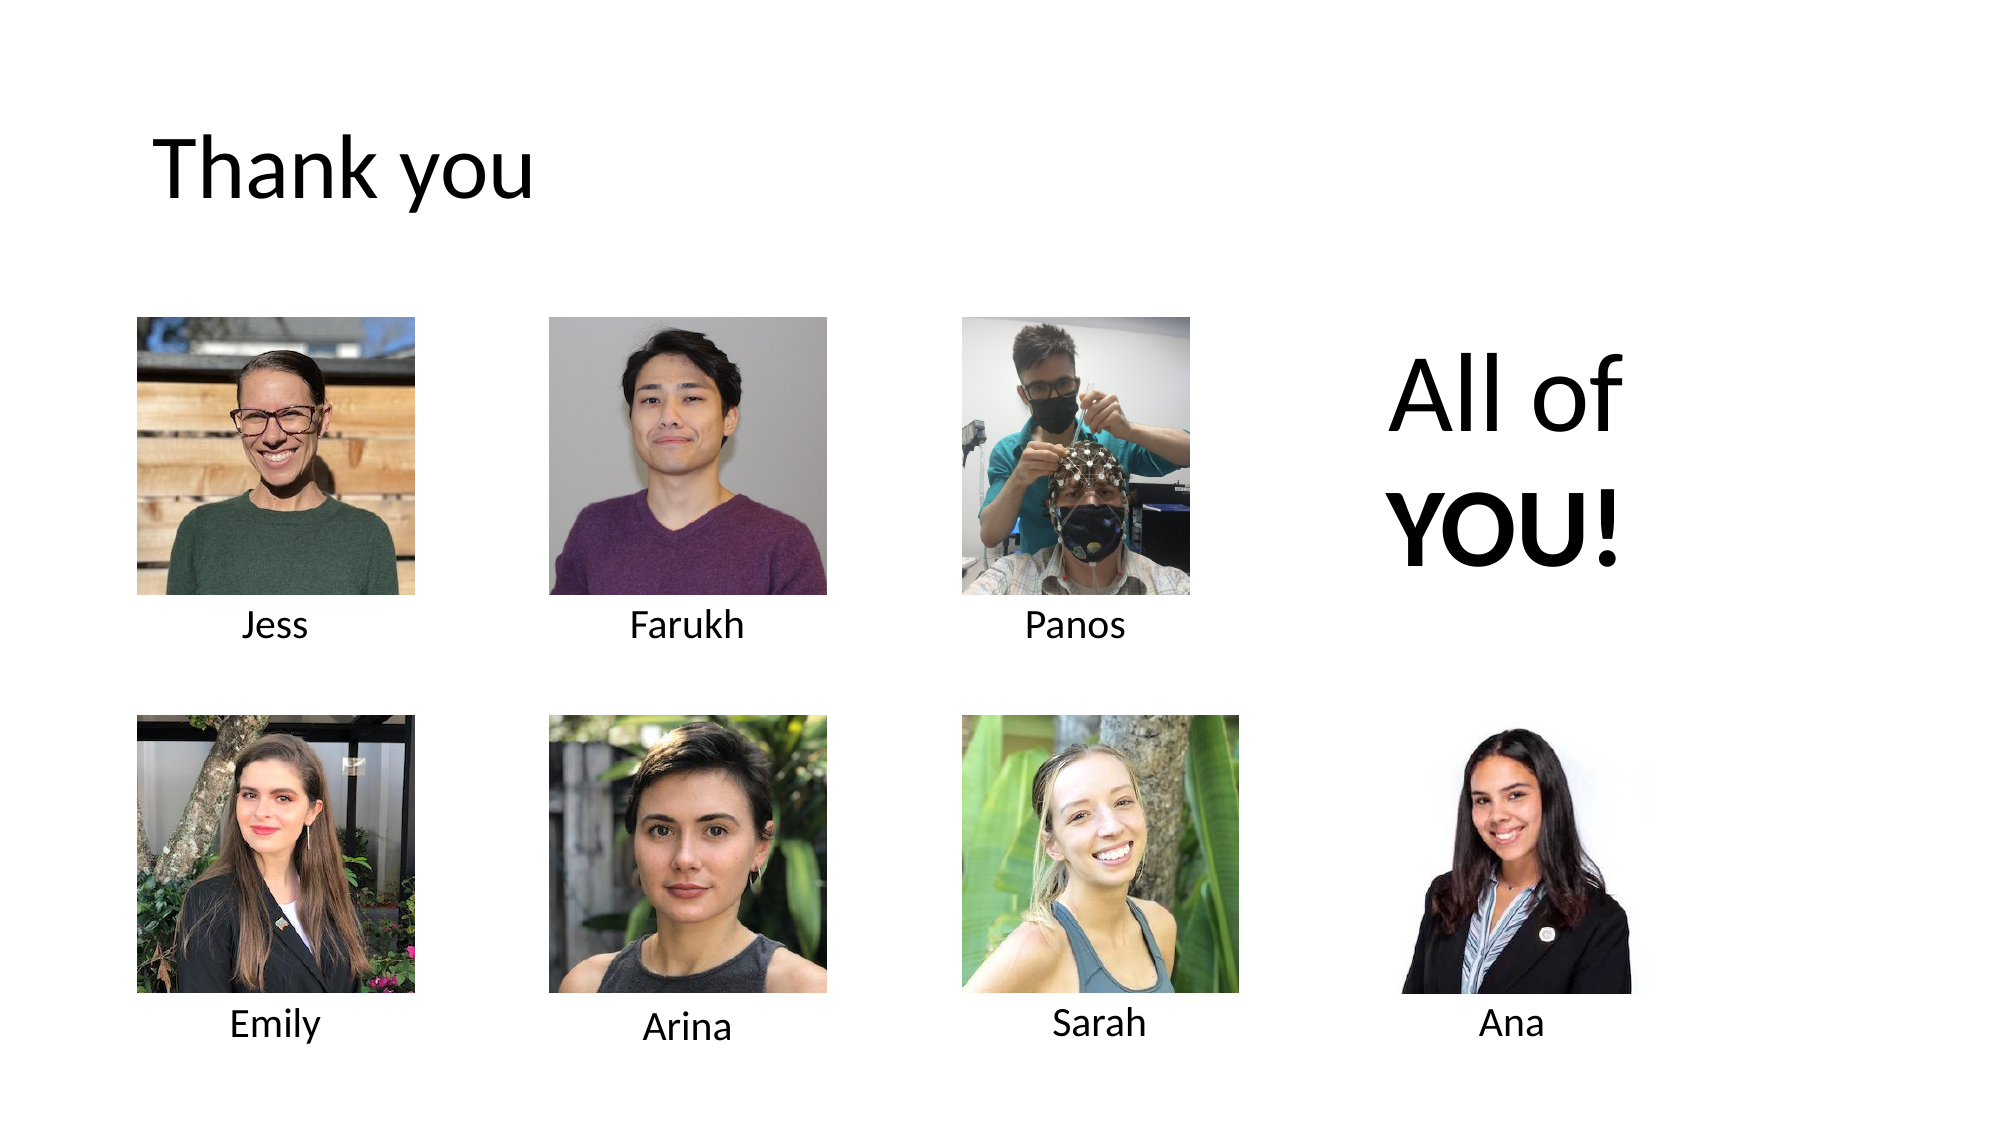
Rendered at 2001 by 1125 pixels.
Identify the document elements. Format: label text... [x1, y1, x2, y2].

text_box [961, 715, 1239, 1054]
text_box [1373, 715, 1651, 1054]
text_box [549, 715, 827, 1057]
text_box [137, 317, 415, 656]
text_box All of YOU! [1361, 311, 1651, 597]
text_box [549, 317, 827, 656]
title Thank you [137, 59, 1863, 278]
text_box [961, 317, 1190, 656]
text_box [137, 715, 415, 1055]
